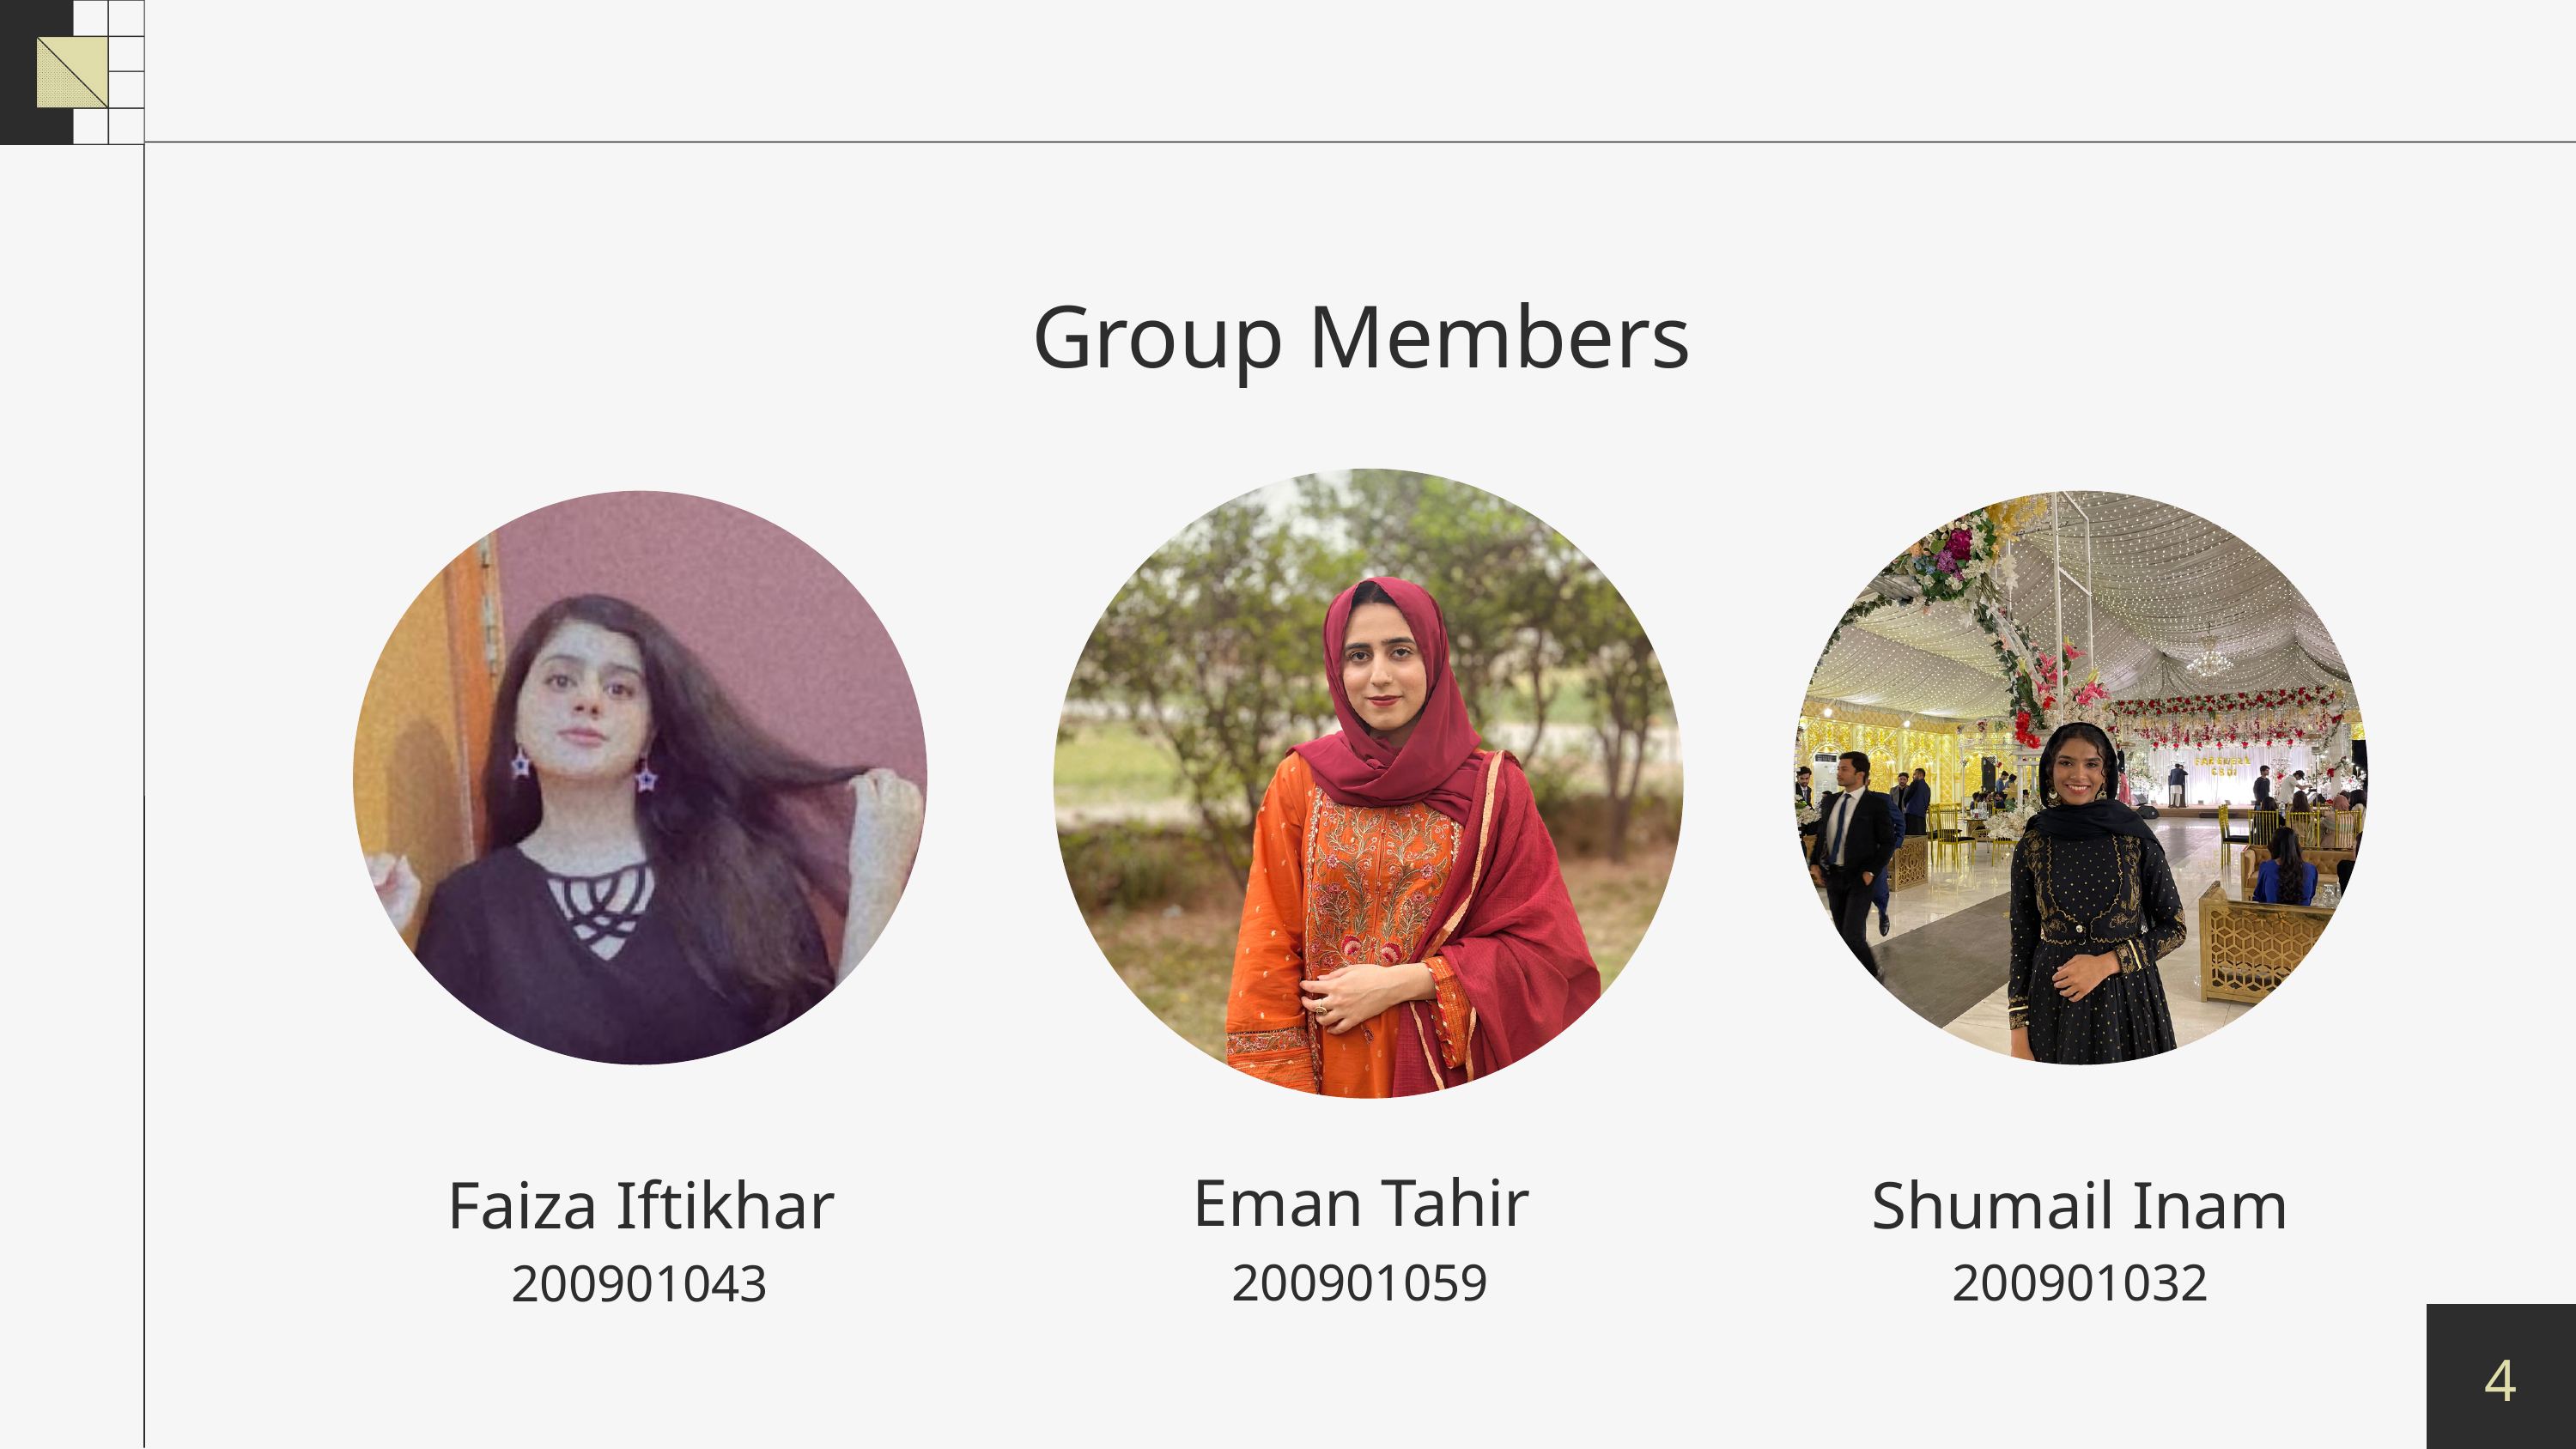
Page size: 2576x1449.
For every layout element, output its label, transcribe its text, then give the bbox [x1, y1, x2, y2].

text_box 200901059 [1082, 1225, 1639, 1311]
text_box 200901032 [1801, 1225, 2360, 1311]
text_box Faiza Iftikhar [362, 1151, 920, 1242]
text_box Eman Tahir [1083, 1149, 1641, 1240]
text_box Shumail Inam [1801, 1151, 2360, 1225]
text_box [2426, 1303, 2576, 1449]
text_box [1053, 468, 1684, 1099]
text_box [0, 0, 145, 145]
text_box 200901043 [361, 1227, 919, 1313]
text_box Group Members [879, 264, 1844, 385]
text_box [1793, 490, 2368, 1065]
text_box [352, 490, 928, 1065]
